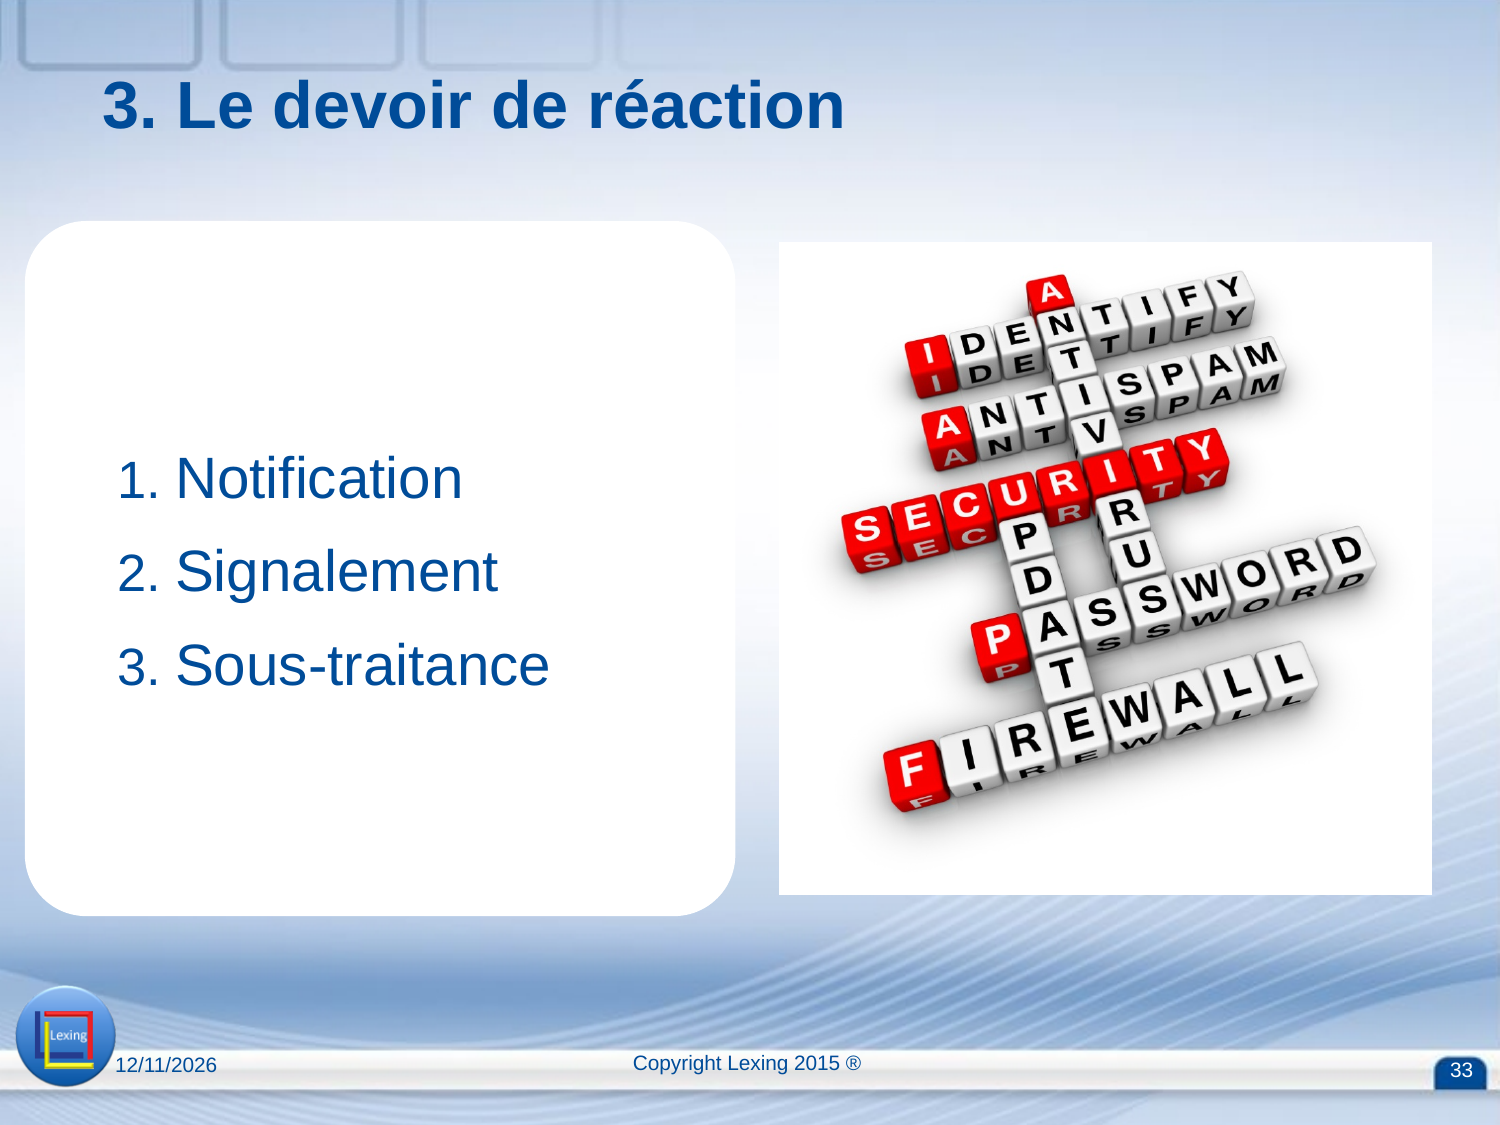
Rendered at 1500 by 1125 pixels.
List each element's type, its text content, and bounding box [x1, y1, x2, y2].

slide_number 33 [1387, 1034, 1489, 1103]
footer Copyright Lexing 2015 ® [512, 1037, 988, 1088]
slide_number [100, 1034, 254, 1094]
title 3. Le devoir de réaction [87, 54, 1421, 151]
text_box Notification Signalement Sous-traitance [24, 220, 736, 917]
picture [0, 0, 1500, 1125]
